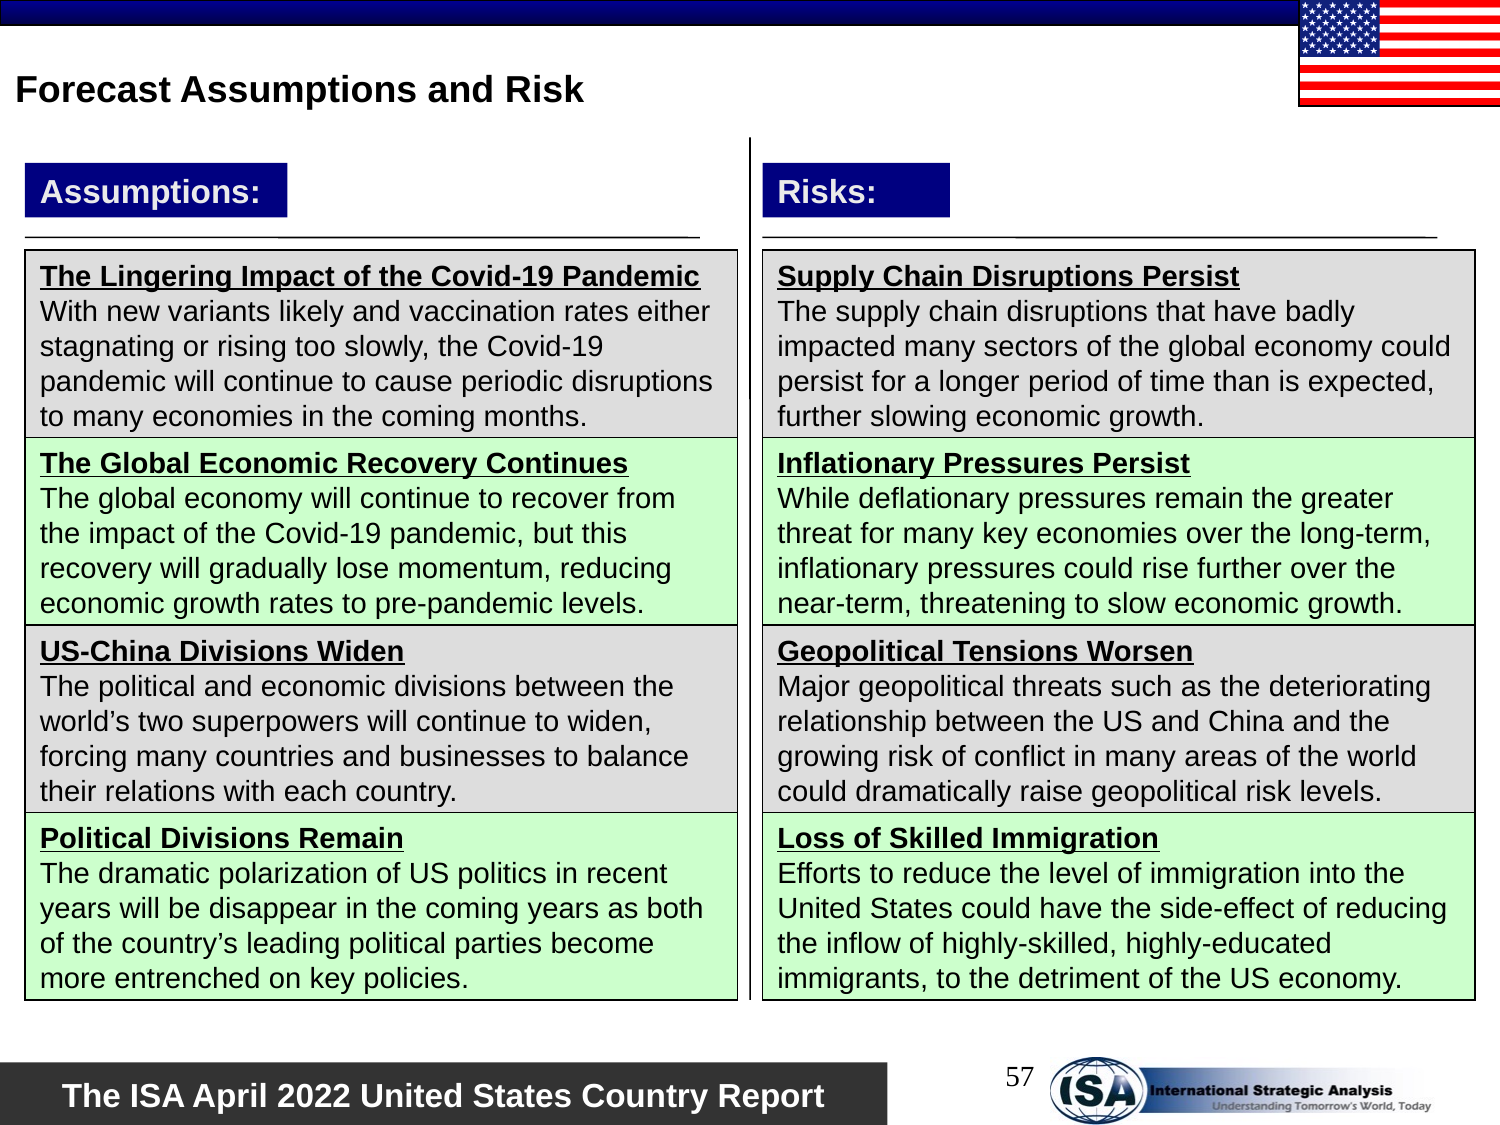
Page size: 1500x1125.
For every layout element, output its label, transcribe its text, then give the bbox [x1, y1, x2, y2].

picture [1300, 0, 1500, 105]
slide_number 57 [737, 1049, 1051, 1125]
text_box Assumptions: [24, 162, 288, 218]
text_box Inflationary Pressures Persist While deflationary pressures remain the greater threat for many key economies over the long-term, inflationary pressures could rise further over the near-term, threatening to slow economic growth. [762, 438, 1475, 624]
text_box The Lingering Impact of the Covid-19 Pandemic With new variants likely and vaccination rates either stagnating or rising too slowly, the Covid-19 pandemic will continue to cause periodic disruptions to many economies in the coming months. [24, 249, 738, 437]
text_box Supply Chain Disruptions Persist The supply chain disruptions that have badly impacted many sectors of the global economy could persist for a longer period of time than is expected, further slowing economic growth. [762, 249, 1475, 438]
text_box US-China Divisions Widen The political and economic divisions between the world’s two superpowers will continue to widen, forcing many countries and businesses to balance their relations with each country. [24, 624, 738, 813]
title Forecast Assumptions and Risk [0, 37, 1088, 138]
text_box Loss of Skilled Immigration Efforts to reduce the level of immigration into the United States could have the side-effect of reducing the inflow of highly-skilled, highly-educated immigrants, to the detriment of the US economy. [762, 813, 1475, 1000]
text_box The Global Economic Recovery Continues The global economy will continue to recover from the impact of the Covid-19 pandemic, but this recovery will gradually lose momentum, reducing economic growth rates to pre-pandemic levels. [24, 437, 738, 624]
text_box Political Divisions Remain The dramatic polarization of US politics in recent years will be disappear in the coming years as both of the country’s leading political parties become more entrenched on key policies. [24, 813, 738, 1000]
text_box Risks: [762, 162, 950, 218]
text_box Geopolitical Tensions Worsen Major geopolitical threats such as the deteriorating relationship between the US and China and the growing risk of conflict in many areas of the world could dramatically raise geopolitical risk levels. [762, 624, 1475, 813]
picture [1051, 1057, 1500, 1125]
